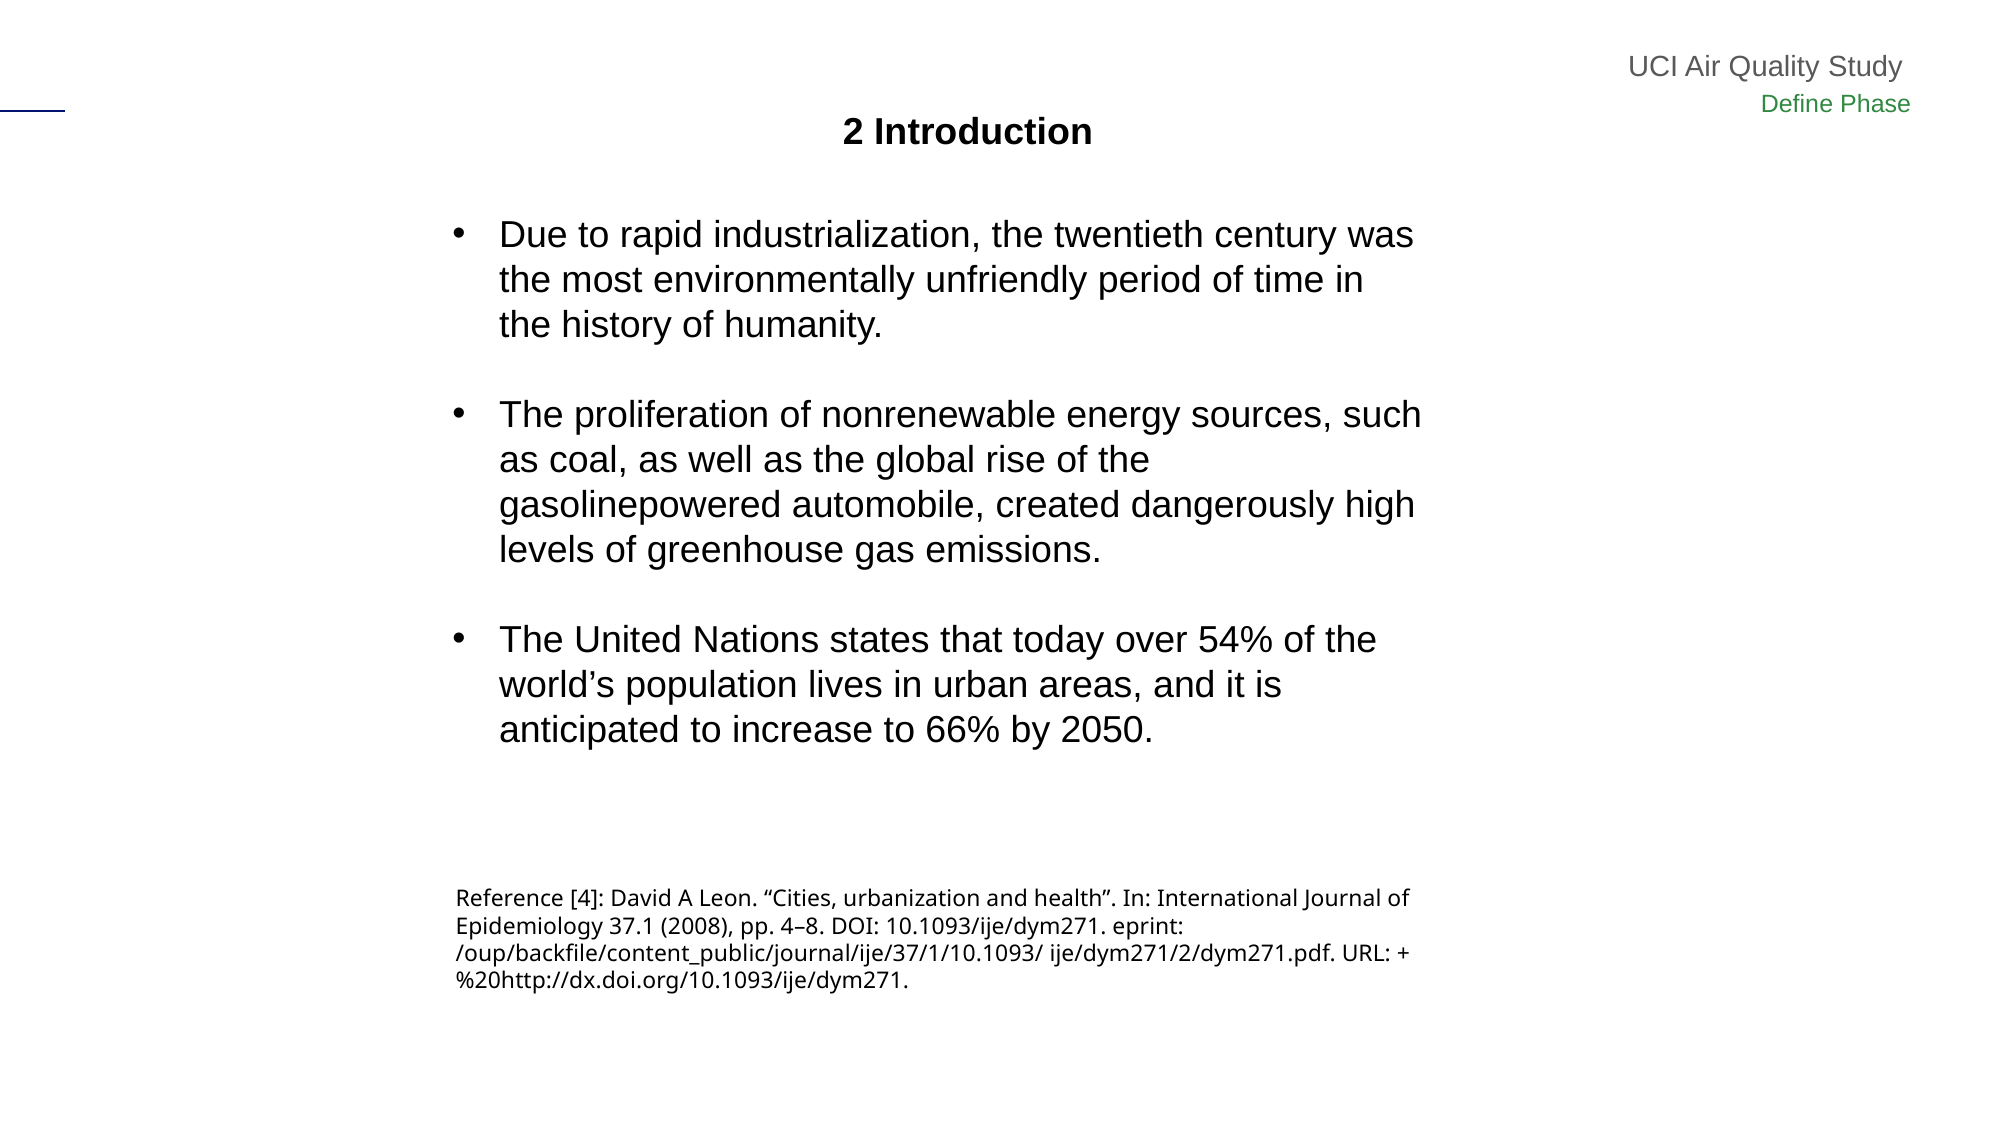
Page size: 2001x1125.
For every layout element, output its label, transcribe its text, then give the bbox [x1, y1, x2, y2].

text_box Define Phase [1364, 86, 1912, 117]
text_box Due to rapid industrialization, the twentieth century was the most environmentally unfriendly period of time in the history of humanity. The proliferation of nonrenewable energy sources, such as coal, as well as the global rise of the gasolinepowered automobile, created dangerously high levels of greenhouse gas emissions. The United Nations states that today over 54% of the world’s population lives in urban areas, and it is anticipated to increase to 66% by 2050. [437, 202, 1438, 758]
text_box UCI Air Quality Study [1364, 47, 1912, 83]
text_box 2 Introduction [828, 99, 1829, 160]
text_box Reference [4]: David A Leon. “Cities, urbanization and health”. In: International Journal of Epidemiology 37.1 (2008), pp. 4–8. DOI: 10.1093/ije/dym271. eprint: /oup/backfile/content_public/journal/ije/37/1/10.1093/ ije/dym271/2/dym271.pdf. URL: +%20http://dx.doi.org/10.1093/ije/dym271. [440, 876, 1467, 1001]
